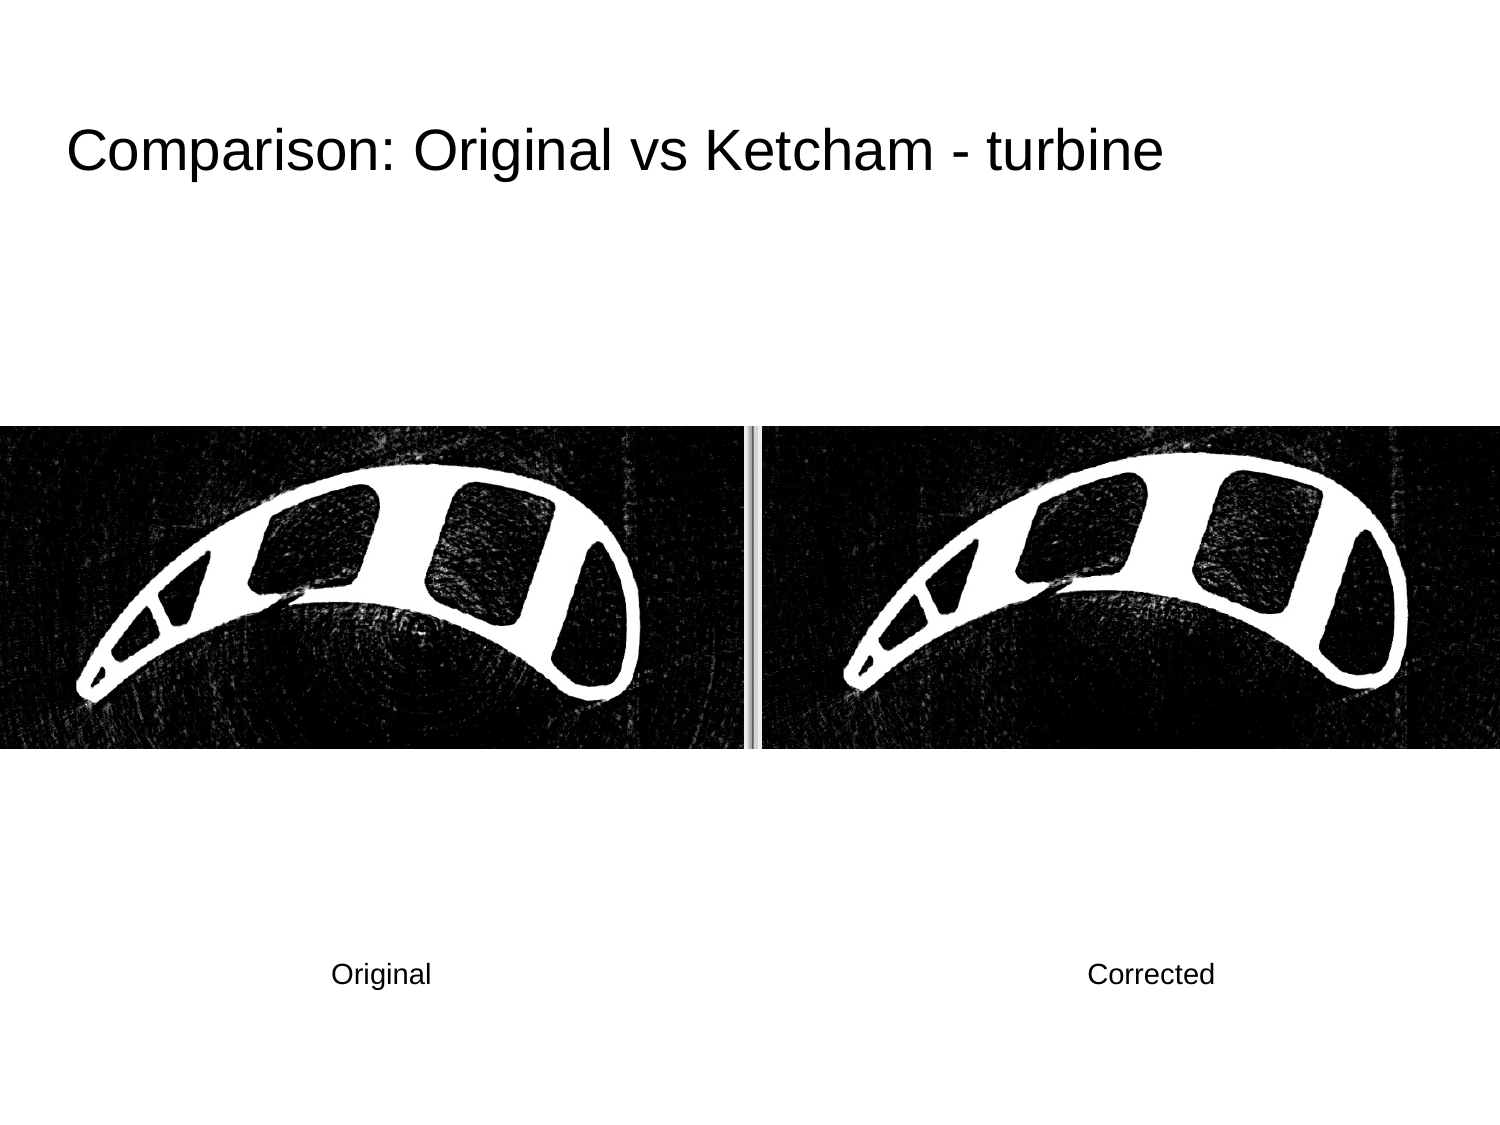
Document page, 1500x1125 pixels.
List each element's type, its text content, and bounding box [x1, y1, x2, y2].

text_box Original [27, 939, 736, 1013]
picture [0, 425, 1500, 750]
title Comparison: Original vs Ketcham - turbine [51, 97, 1449, 223]
text_box Corrected [823, 939, 1479, 1013]
